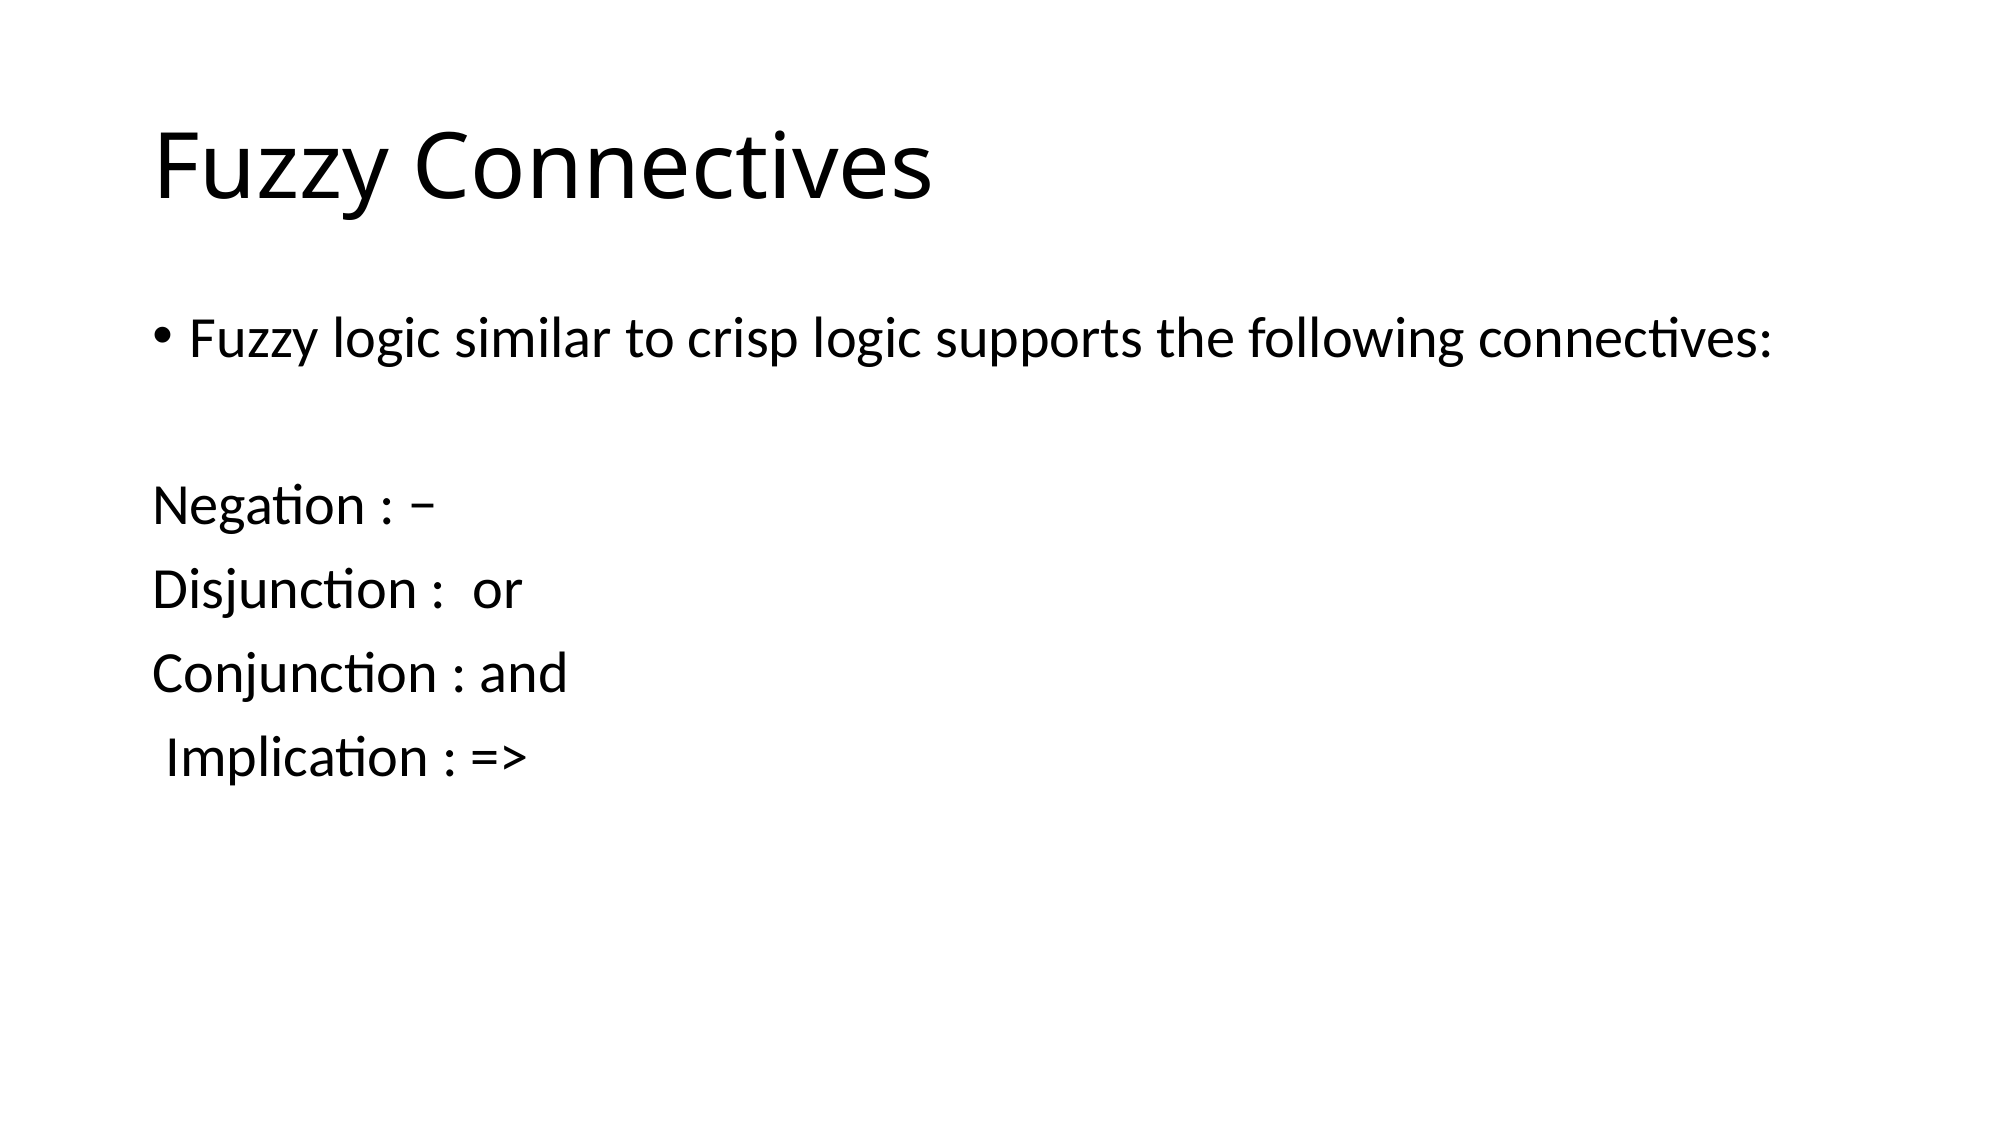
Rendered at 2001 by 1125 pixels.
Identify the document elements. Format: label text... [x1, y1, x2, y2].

list Fuzzy logic similar to crisp logic supports the following connectives: Negation : − Disjunction : or Conjunction : and Implication : => [137, 299, 1863, 1014]
title Fuzzy Connectives [137, 59, 1863, 278]
